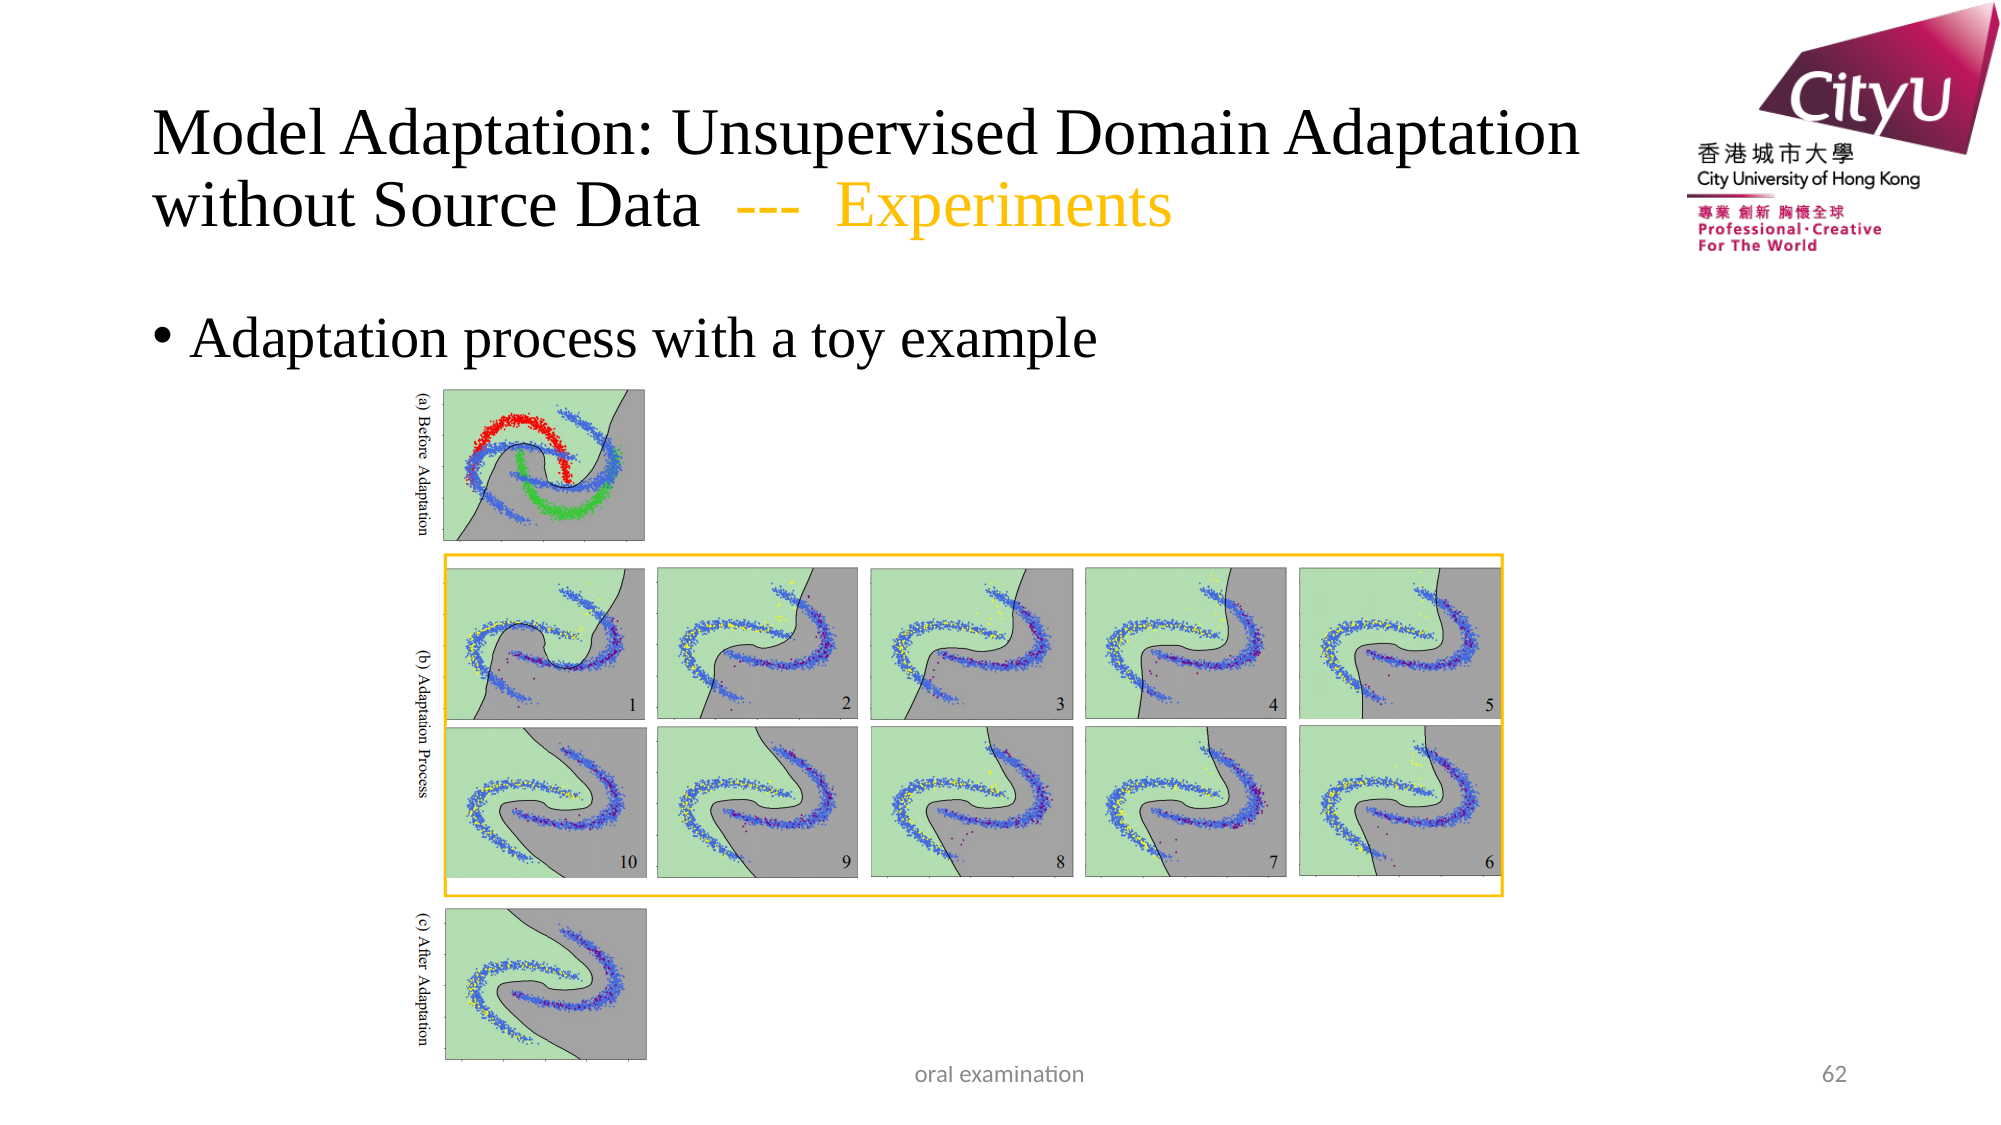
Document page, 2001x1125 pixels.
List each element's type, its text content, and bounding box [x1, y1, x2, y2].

picture [409, 379, 1516, 1066]
list Adaptation process with a toy example [137, 299, 1863, 1014]
slide_number 62 [1412, 1042, 1863, 1103]
footer oral examination [662, 1066, 1338, 1103]
title Model Adaptation: Unsupervised Domain Adaptation without Source Data --- Experiments [137, 59, 1622, 278]
picture [1687, 1, 2000, 252]
